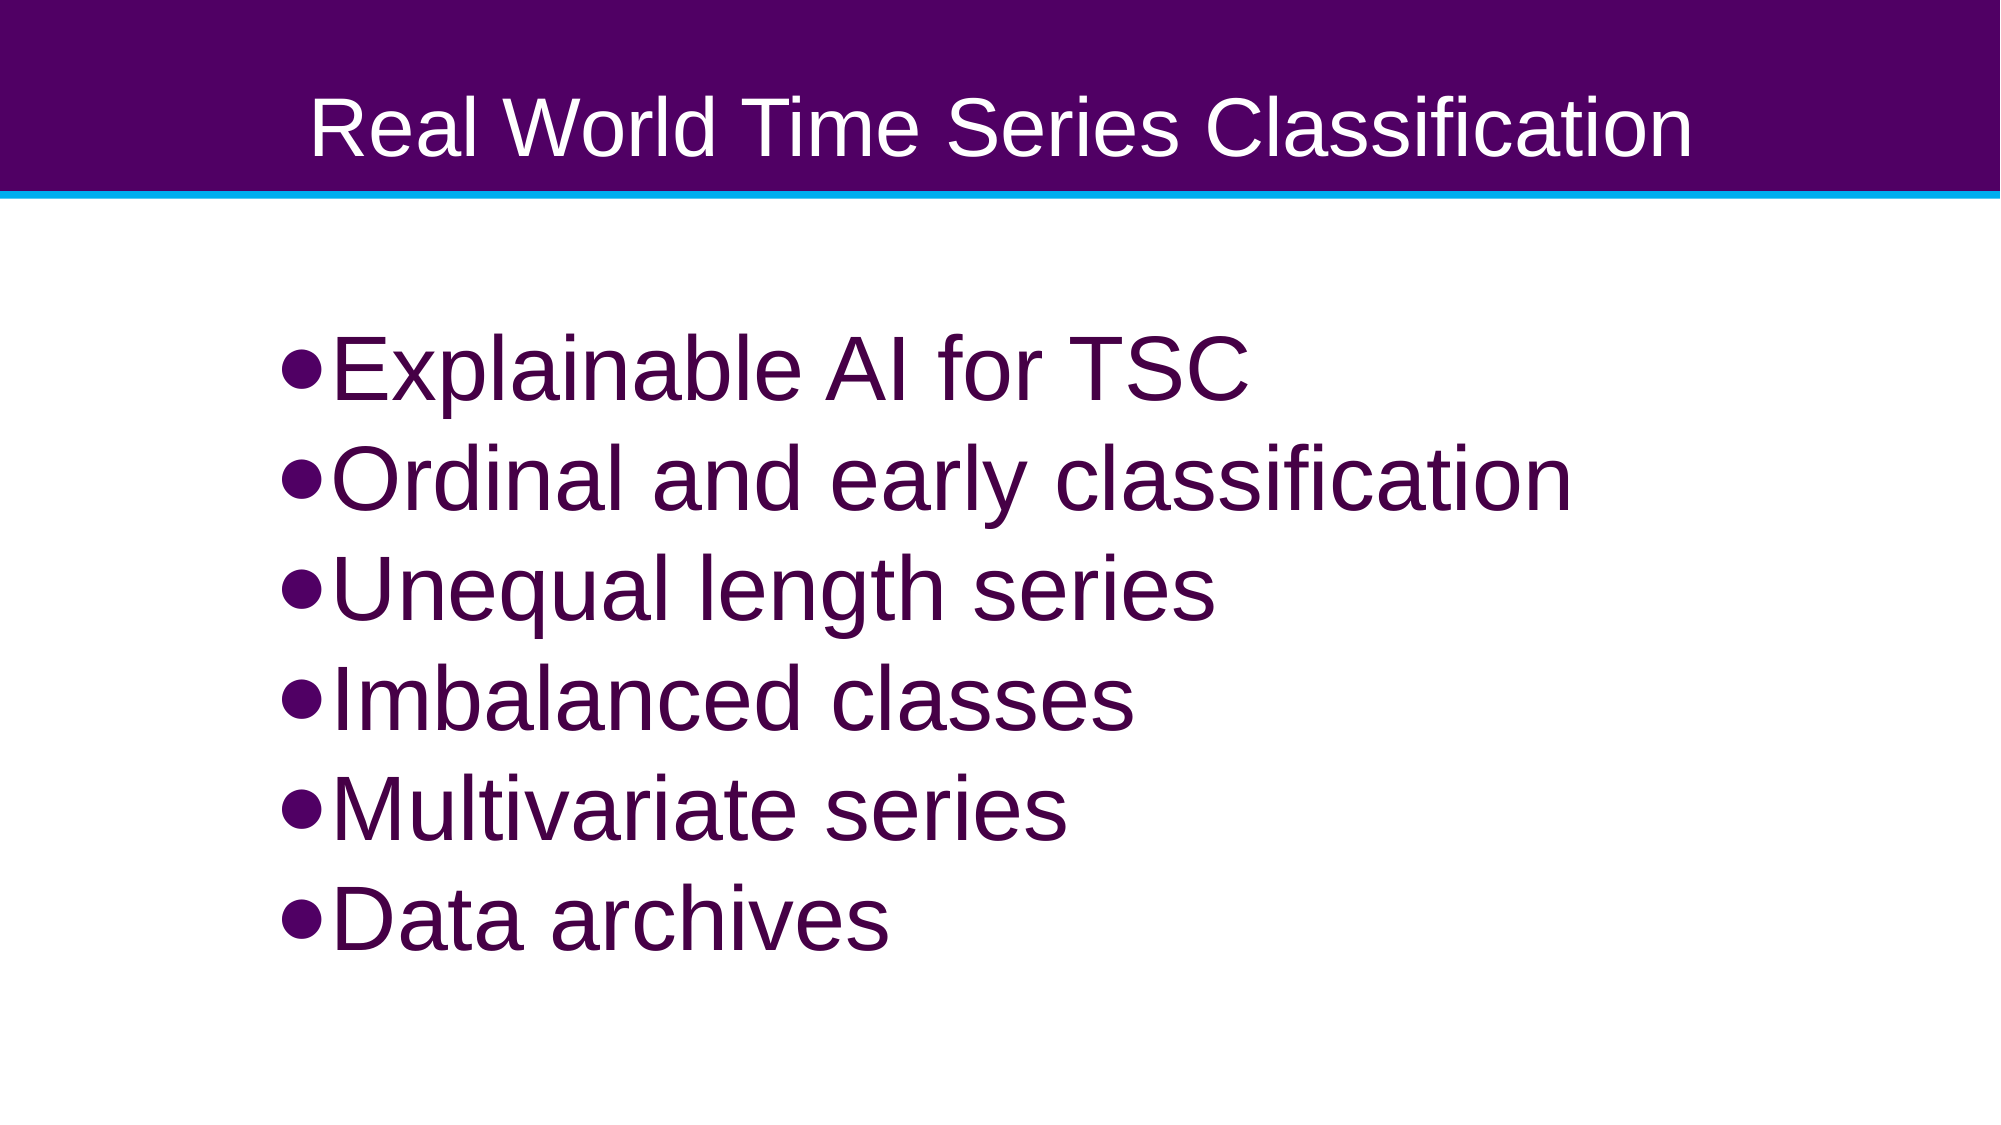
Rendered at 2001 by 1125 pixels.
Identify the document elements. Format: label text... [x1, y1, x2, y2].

list Explainable AI for TSC Ordinal and early classification Unequal length series Imbalanced classes Multivariate series Data archives [240, 293, 1880, 1041]
title Real World Time Series Classification [293, 58, 1910, 180]
